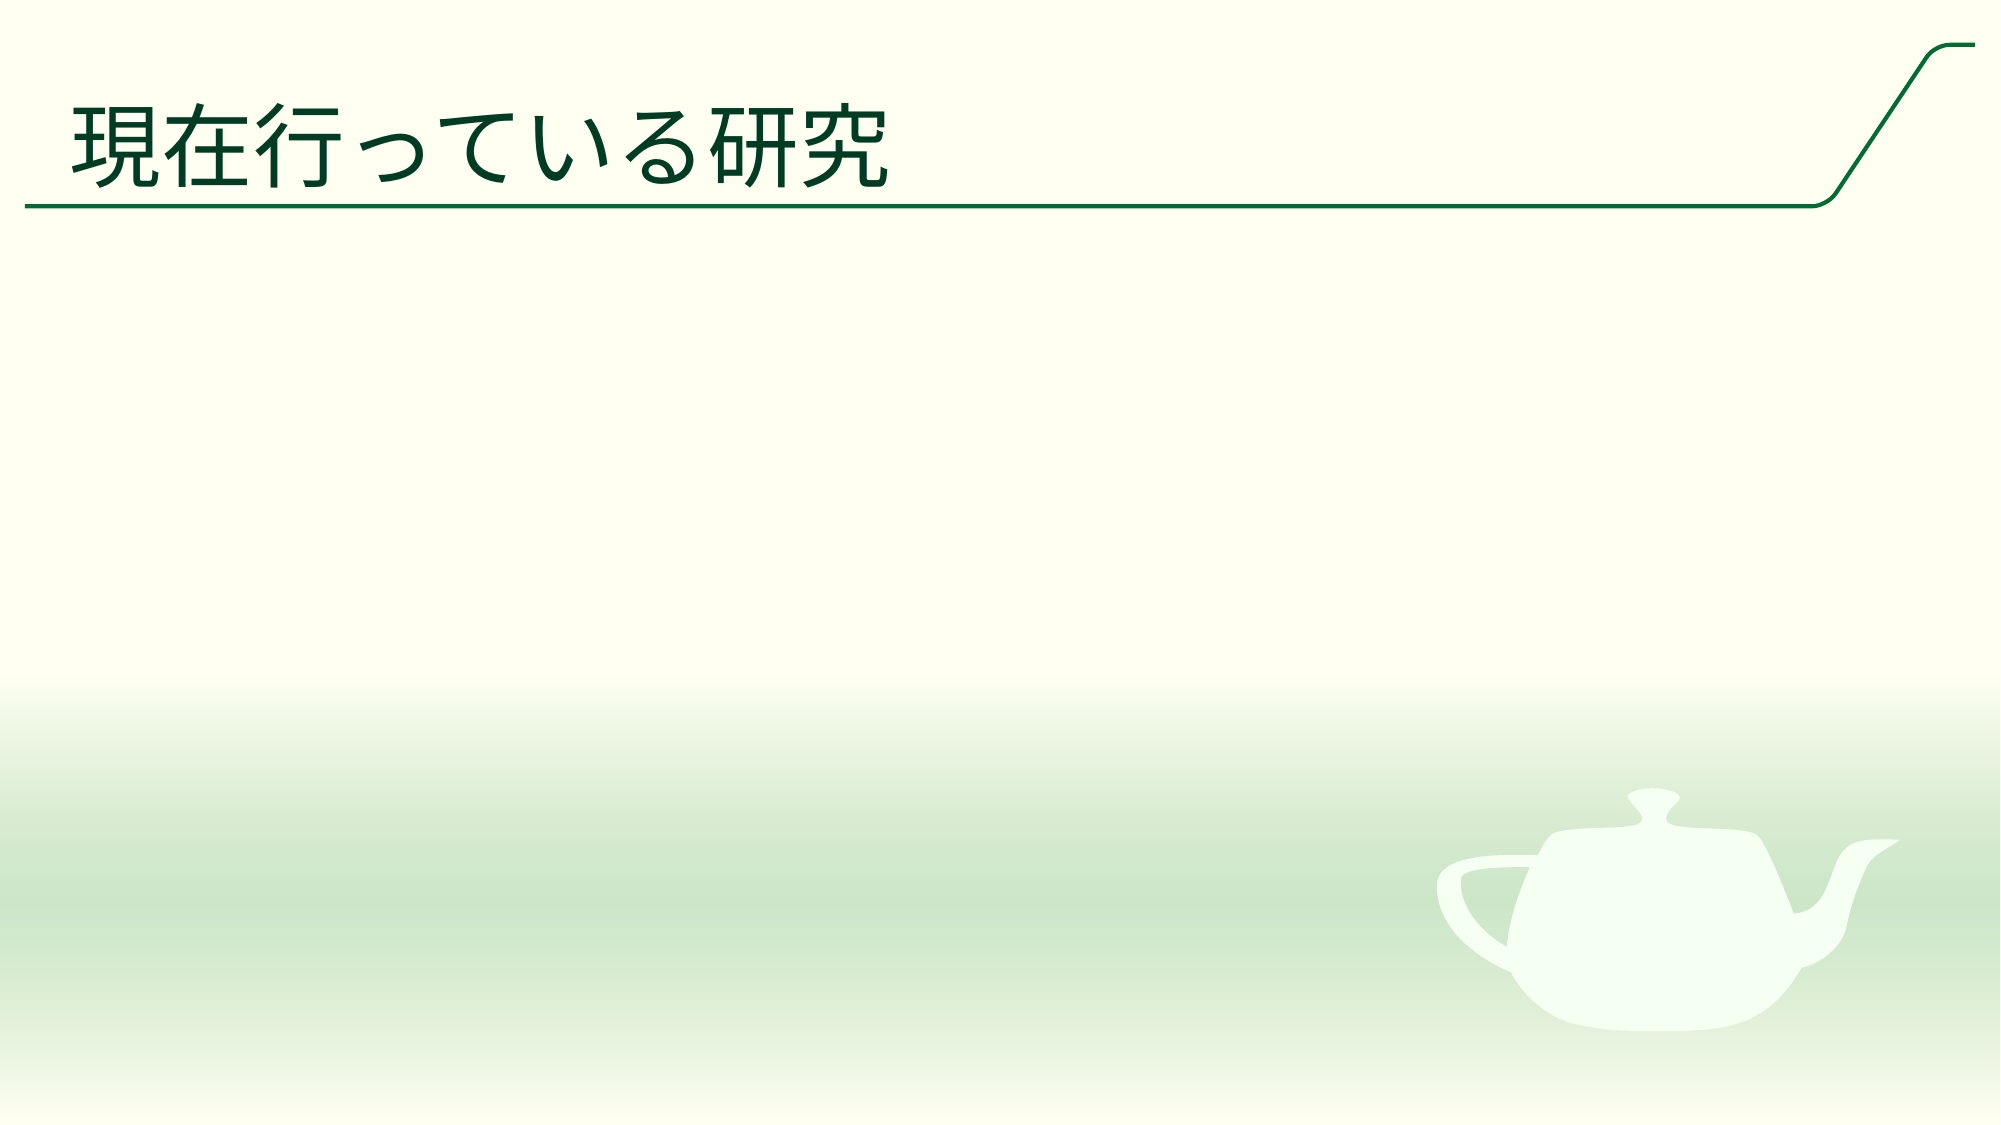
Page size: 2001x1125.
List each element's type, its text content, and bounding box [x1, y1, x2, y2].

title 現在行っている研究 [55, 5, 1827, 209]
